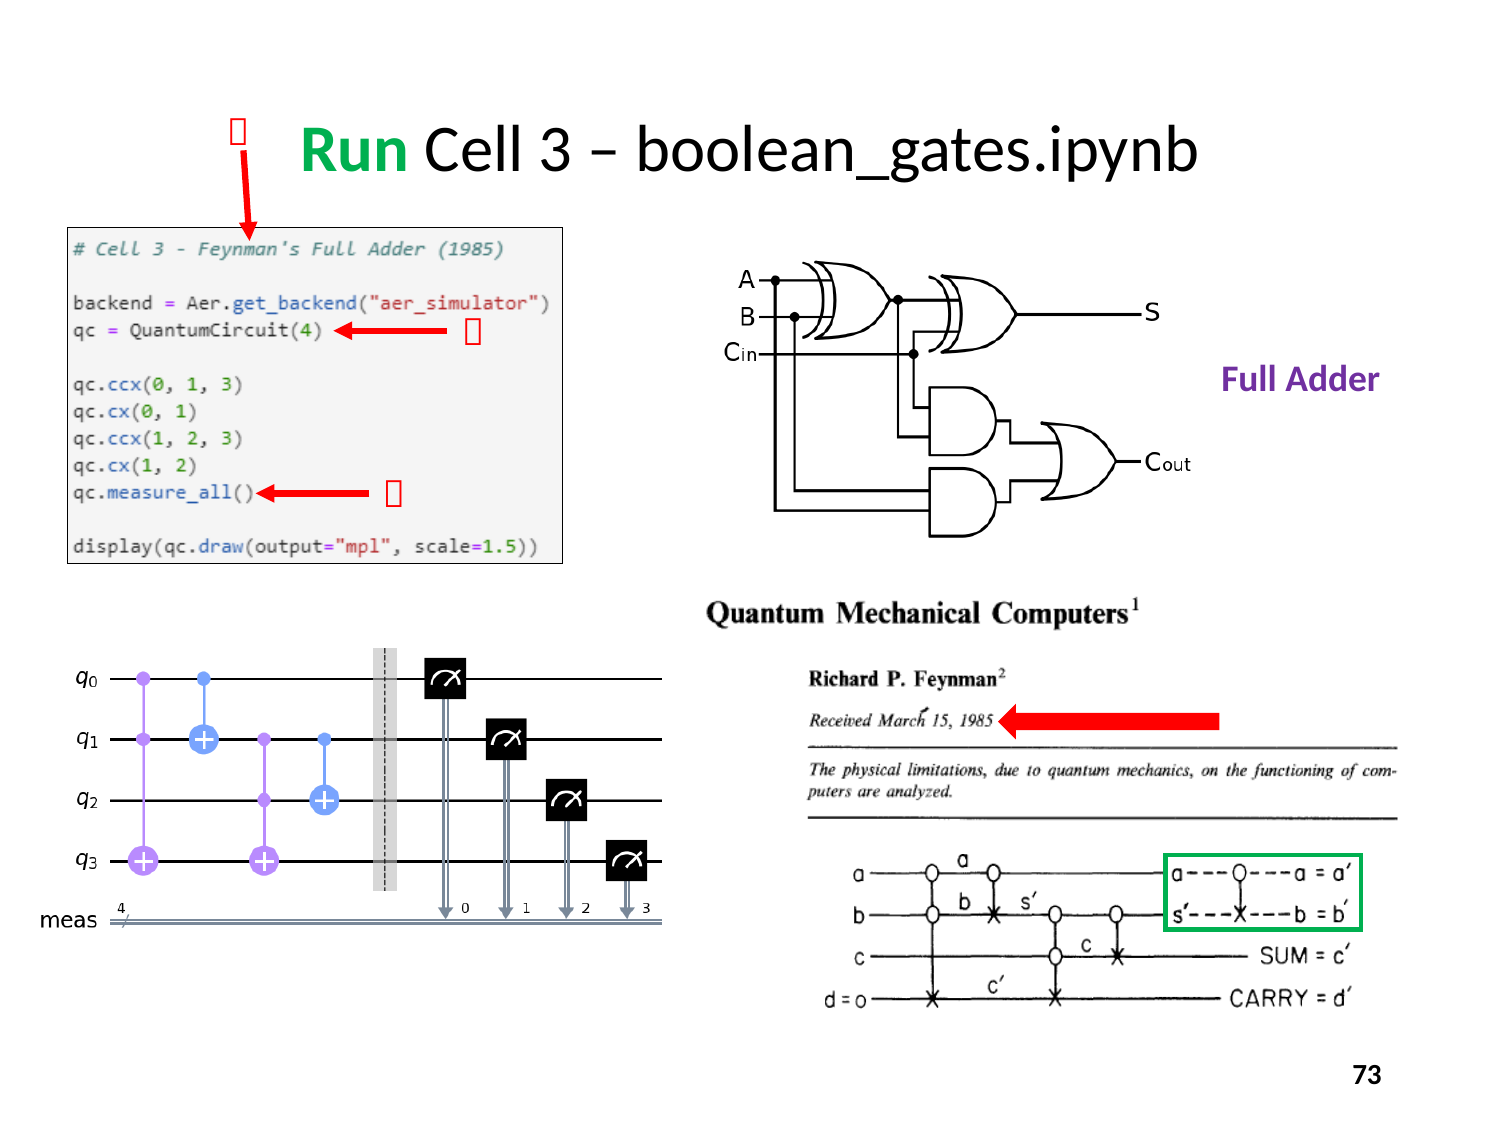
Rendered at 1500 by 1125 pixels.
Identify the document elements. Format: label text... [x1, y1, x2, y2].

text_box Full Adder [1204, 346, 1399, 407]
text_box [255, 463, 431, 524]
picture [713, 256, 1204, 548]
picture [67, 227, 563, 564]
title Run Cell 3 – boolean_gates.ipynb [103, 59, 1397, 241]
picture [809, 854, 1372, 1023]
slide_number 73 [1059, 1042, 1397, 1103]
picture [33, 638, 691, 944]
picture [700, 577, 1419, 835]
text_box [211, 100, 275, 241]
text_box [333, 300, 510, 361]
